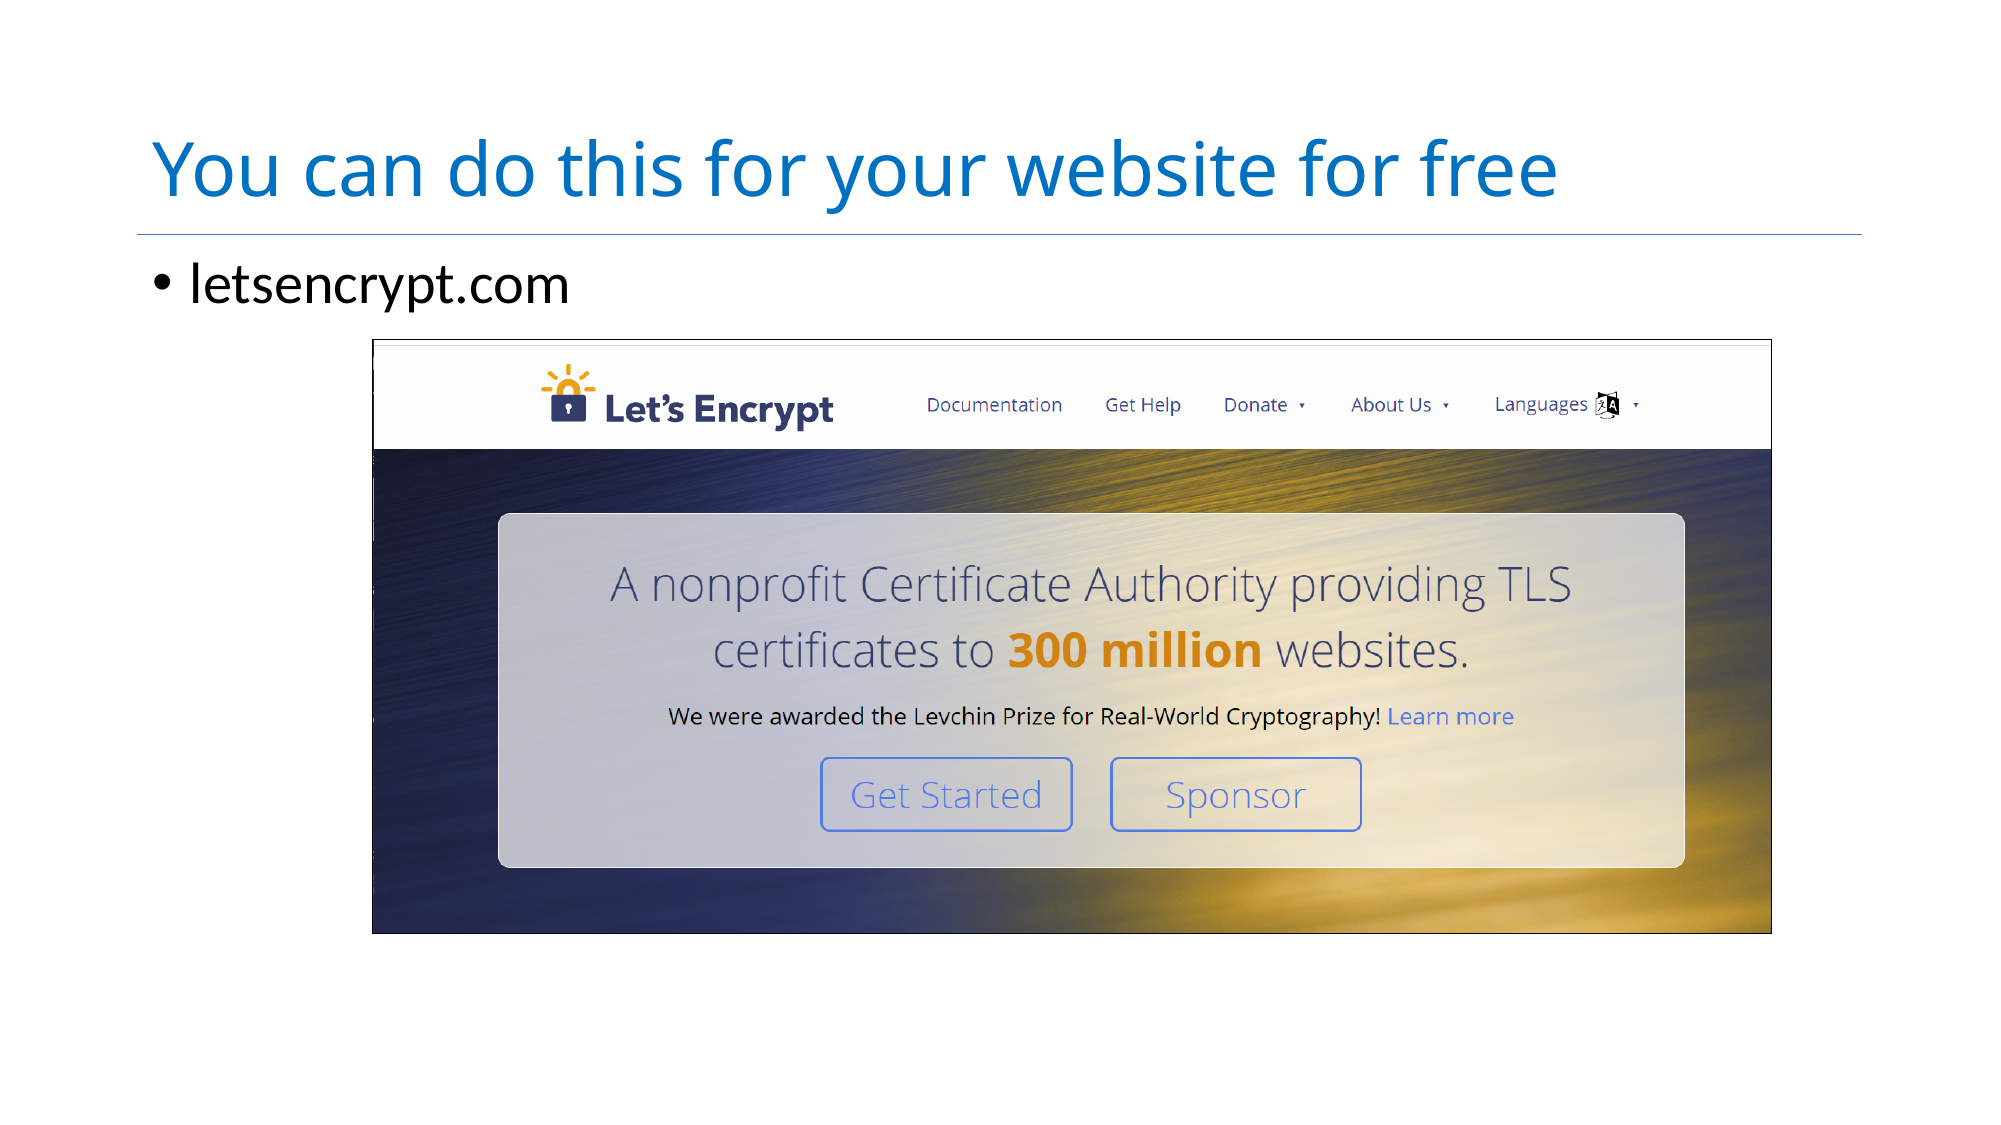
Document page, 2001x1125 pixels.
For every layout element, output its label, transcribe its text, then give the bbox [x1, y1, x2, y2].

list letsencrypt.com [137, 246, 1432, 960]
title You can do this for your website for free [137, 3, 1863, 221]
picture [372, 339, 1772, 934]
